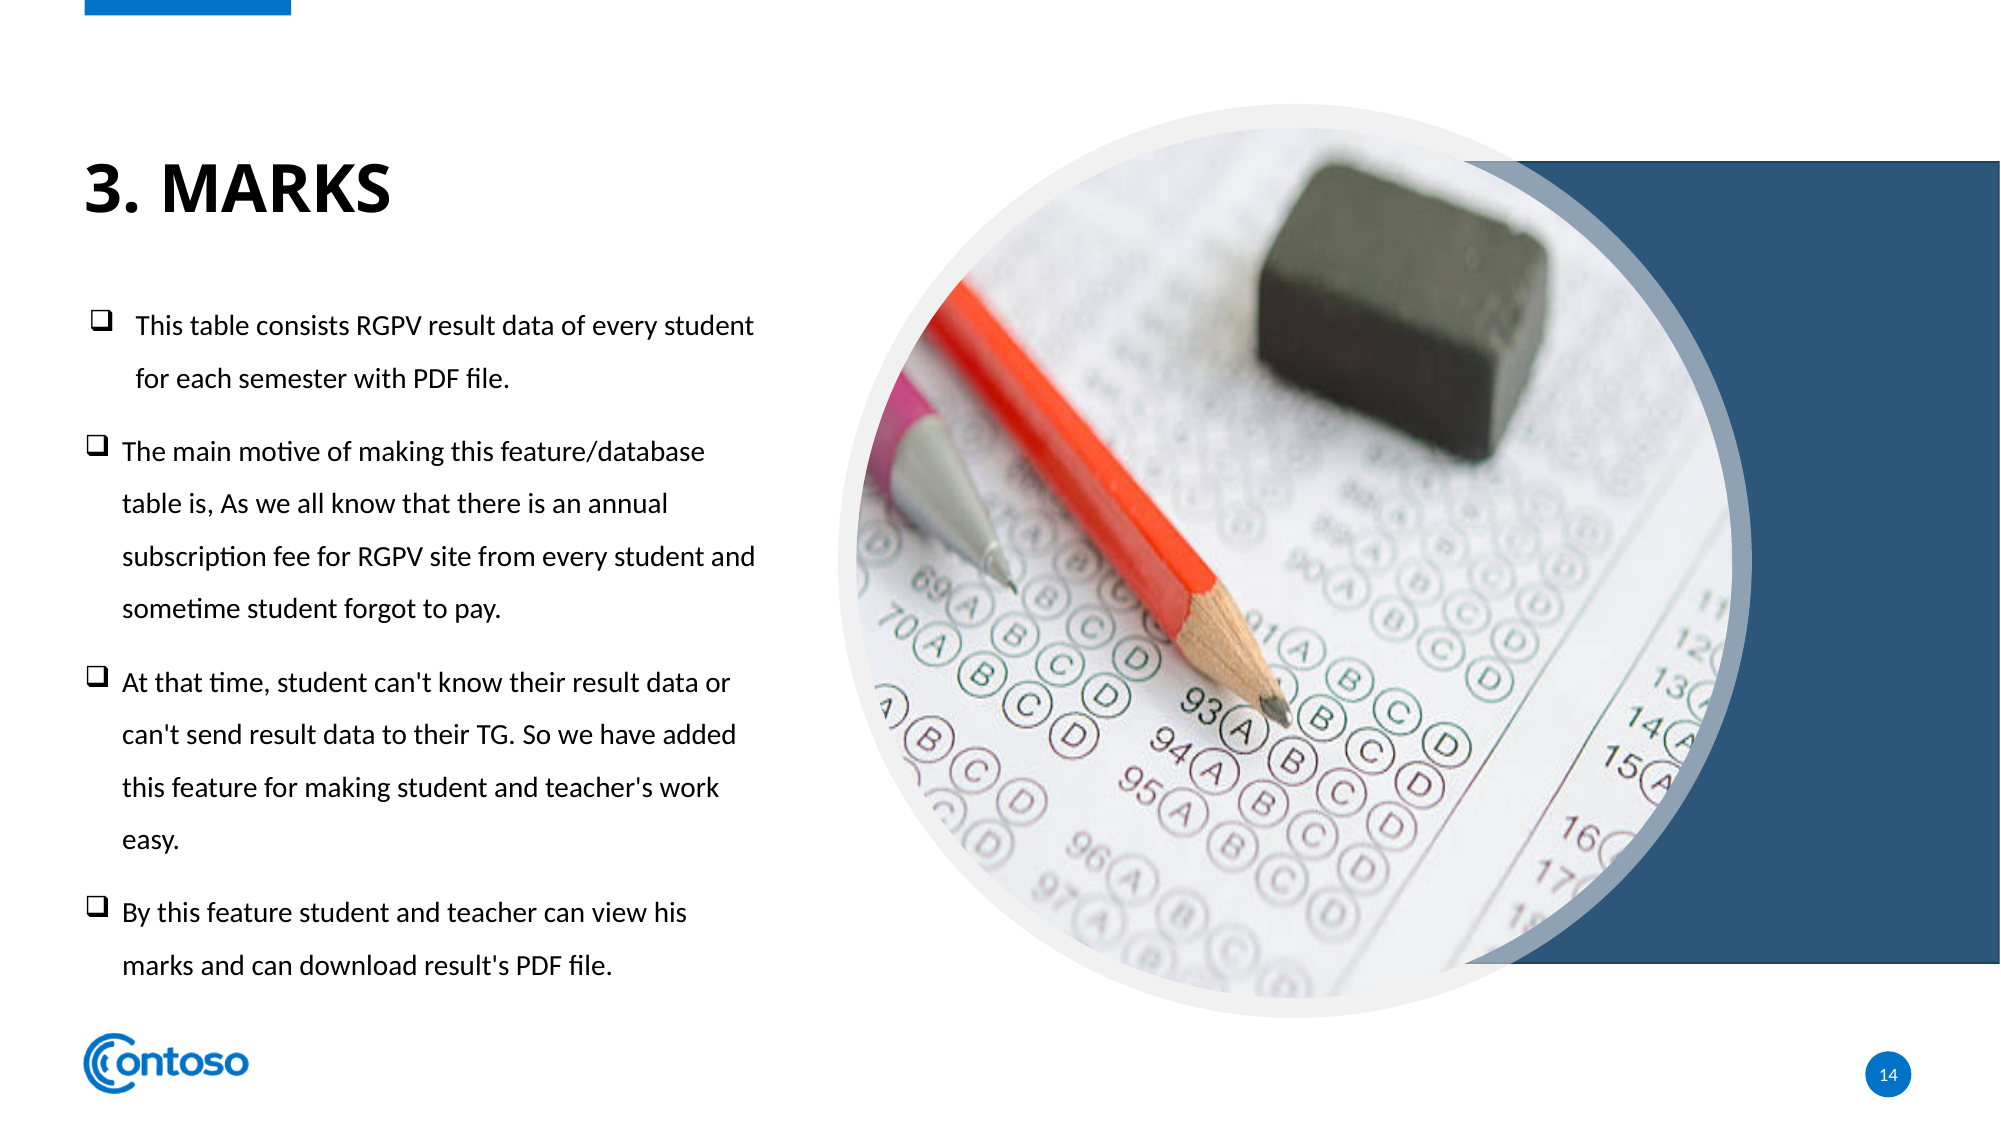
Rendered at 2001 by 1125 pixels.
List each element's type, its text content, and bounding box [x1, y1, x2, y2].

picture [856, 127, 1733, 998]
list This table consists RGPV result data of every student for each semester with PDF file. The main motive of making this feature/database table is, As we all know that there is an annual subscription fee for RGPV site from every student and sometime student forgot to pay. At that time, student can't know their result data or can't send result data to their TG. So we have added this feature for making student and teacher's work easy. By this feature student and teacher can view his marks and can download result's PDF file. [84, 289, 766, 998]
title 3. Marks [84, 81, 895, 300]
slide_number 14 [1864, 1059, 1913, 1090]
picture [77, 1027, 254, 1095]
